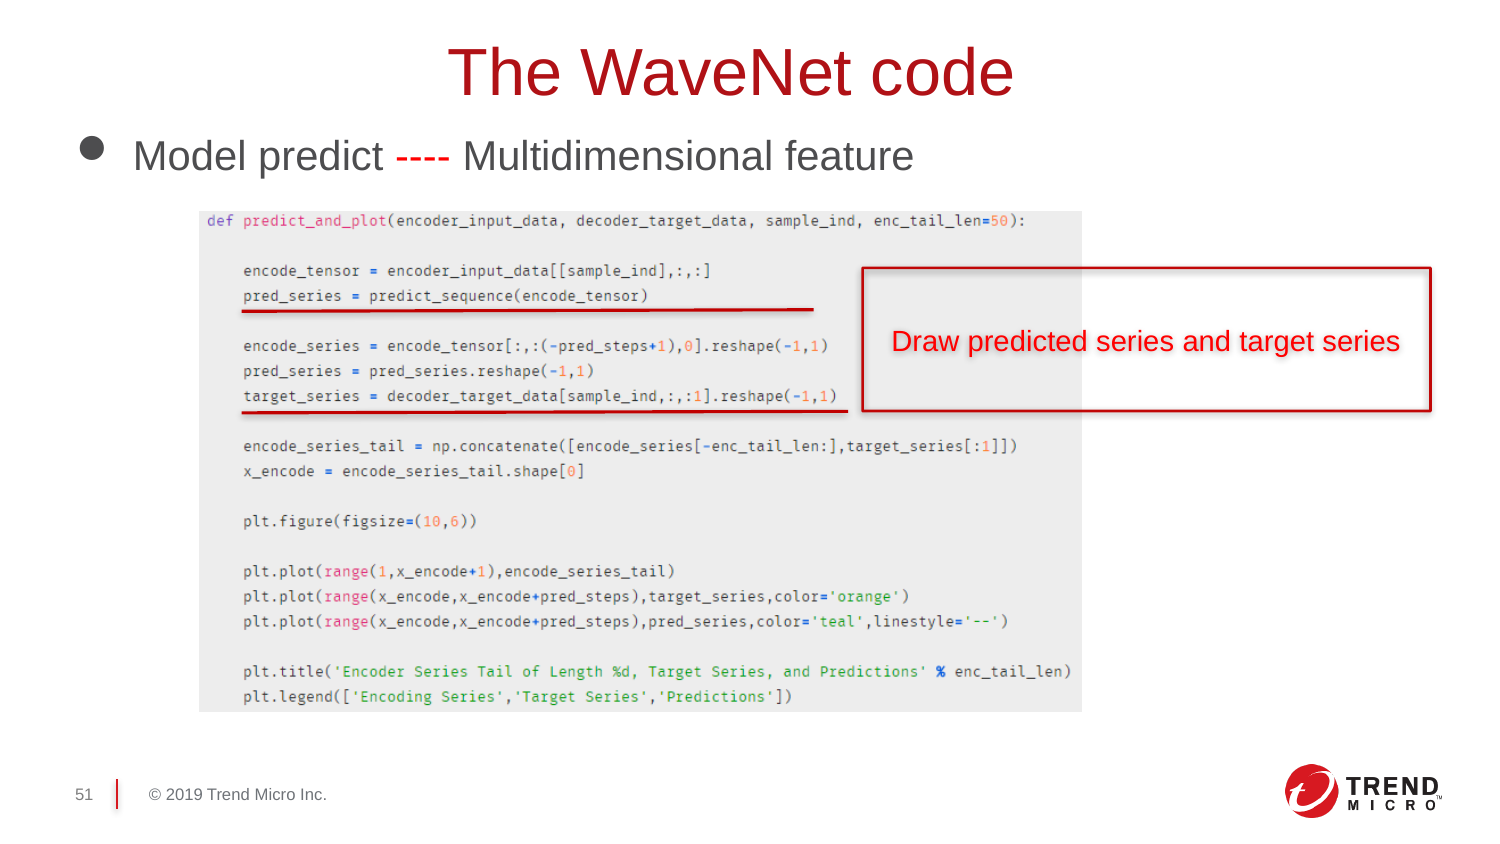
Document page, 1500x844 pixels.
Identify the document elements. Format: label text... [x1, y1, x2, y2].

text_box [241, 410, 849, 414]
picture [1285, 764, 1442, 818]
title The WaveNet code [75, 32, 1389, 121]
text_box Draw predicted series and target series [1087, 267, 1431, 412]
text_box Model predict ---- Multidimensional feature [61, 121, 931, 187]
picture [199, 210, 1082, 712]
